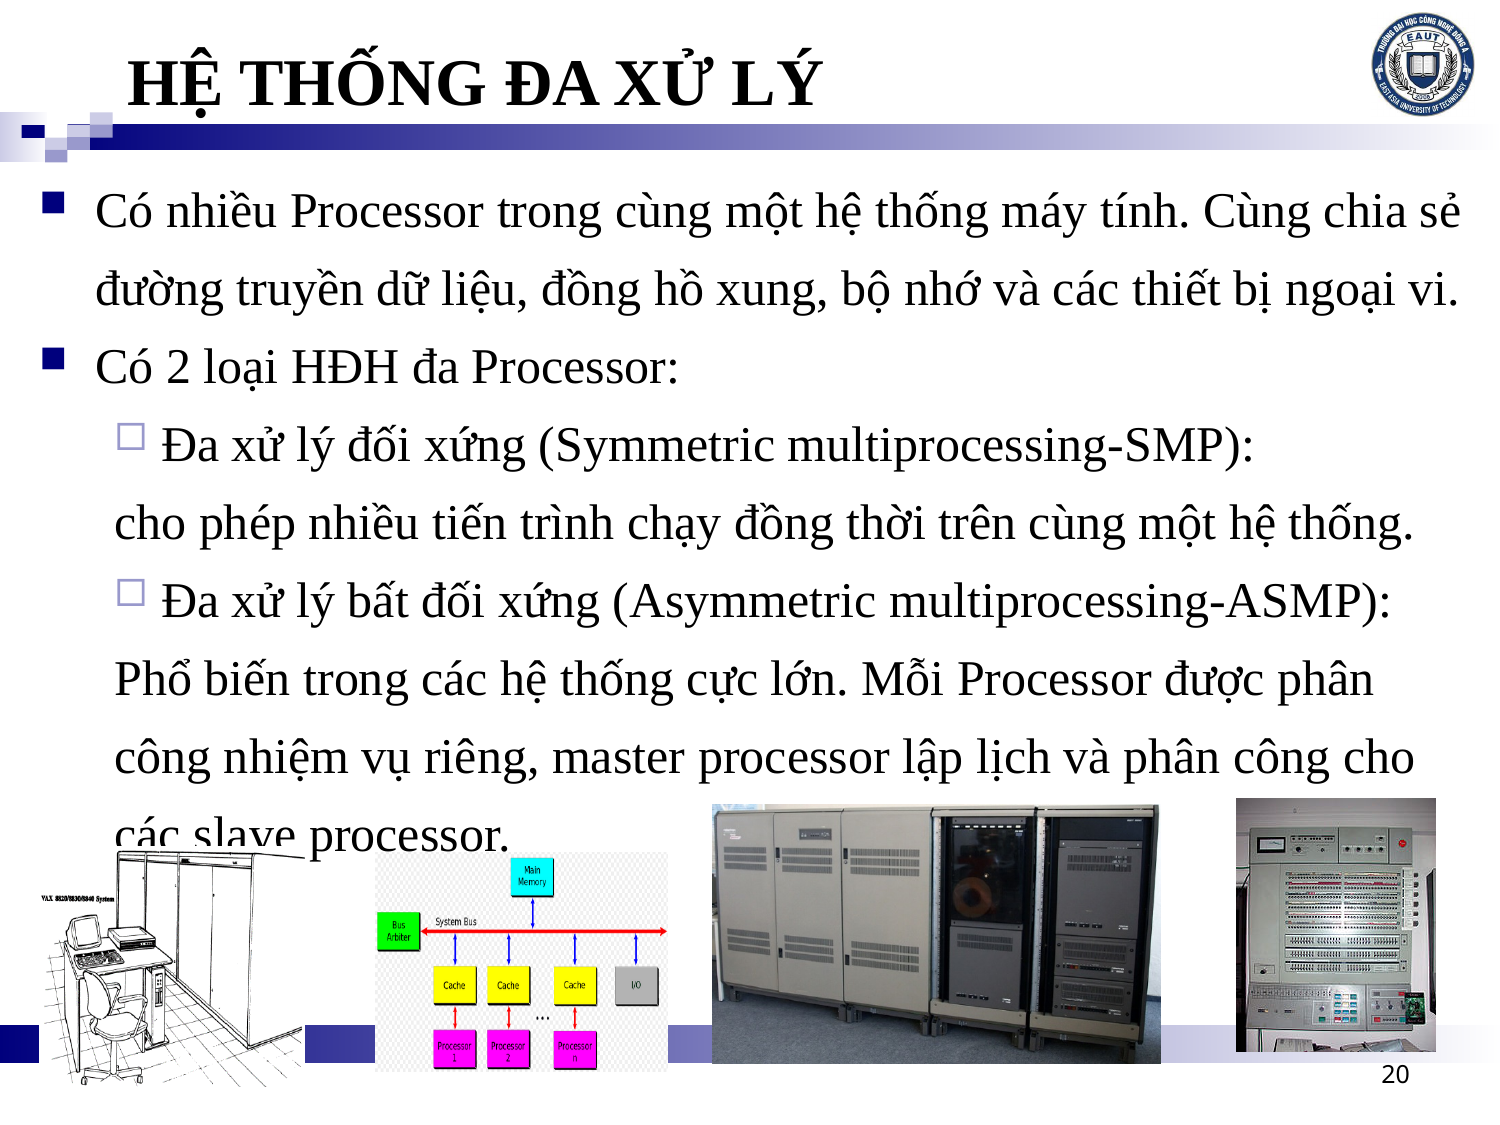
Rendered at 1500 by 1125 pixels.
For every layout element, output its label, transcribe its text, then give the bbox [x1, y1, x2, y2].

slide_number 20 [1074, 1040, 1425, 1100]
picture [38, 846, 305, 1088]
picture [375, 852, 668, 1072]
picture [712, 804, 1161, 1065]
title HỆ THỐNG ĐA XỬ LÝ [112, 31, 1463, 152]
list Có nhiều Processor trong cùng một hệ thống máy tính. Cùng chia sẻ đường truyền dữ liệu, đồng hồ xung, bộ nhớ và các thiết bị ngoại vi. Có 2 loại HĐH đa Processor: Đa xử lý đối xứng (Symmetric multiprocessing-SMP): cho phép nhiều tiến trình chạy đồng thời trên cùng một hệ thống. Đa xử lý bất đối xứng (Asymmetric multiprocessing-ASMP): Phổ biến trong các hệ thống cực lớn. Mỗi Processor được phân công nhiệm vụ riêng, master processor lập lịch và phân công cho các slave processor. [24, 152, 1500, 1040]
picture [1236, 797, 1436, 1053]
